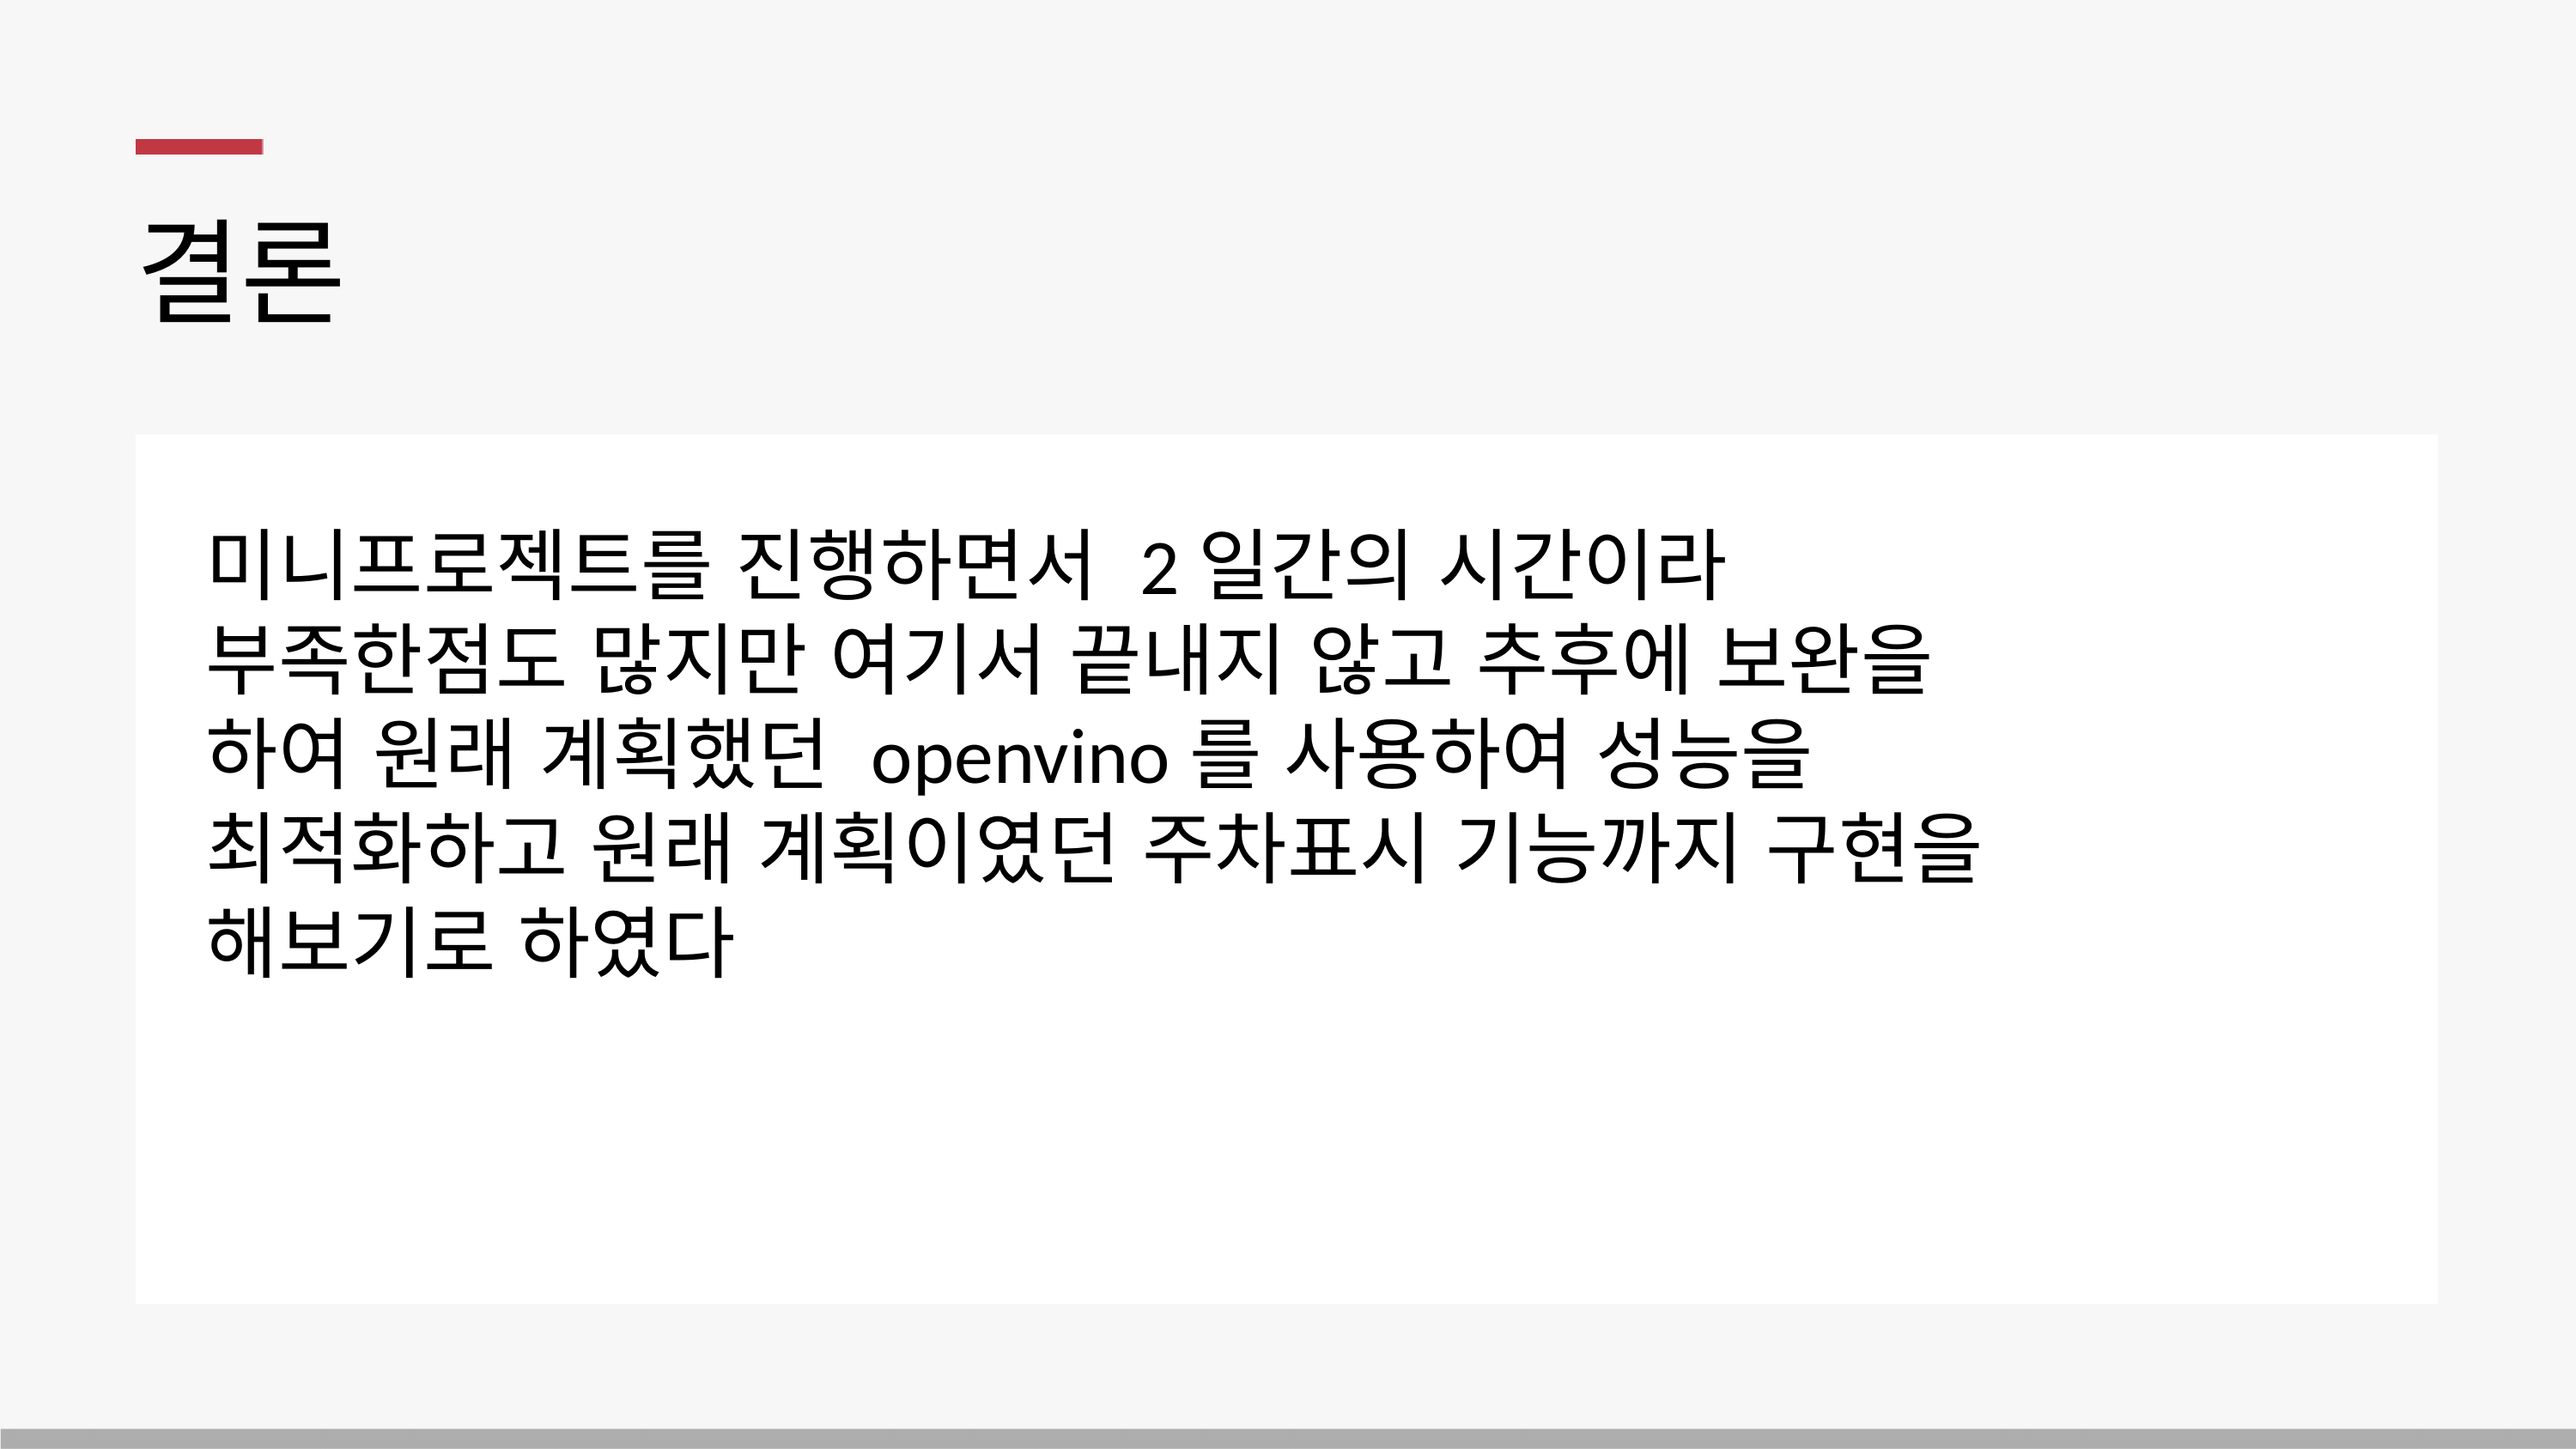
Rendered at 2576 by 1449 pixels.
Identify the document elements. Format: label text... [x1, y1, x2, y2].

text_box 결론 [136, 177, 1157, 338]
picture [136, 434, 2439, 1304]
picture [136, 139, 264, 155]
picture [0, 1428, 2576, 1449]
